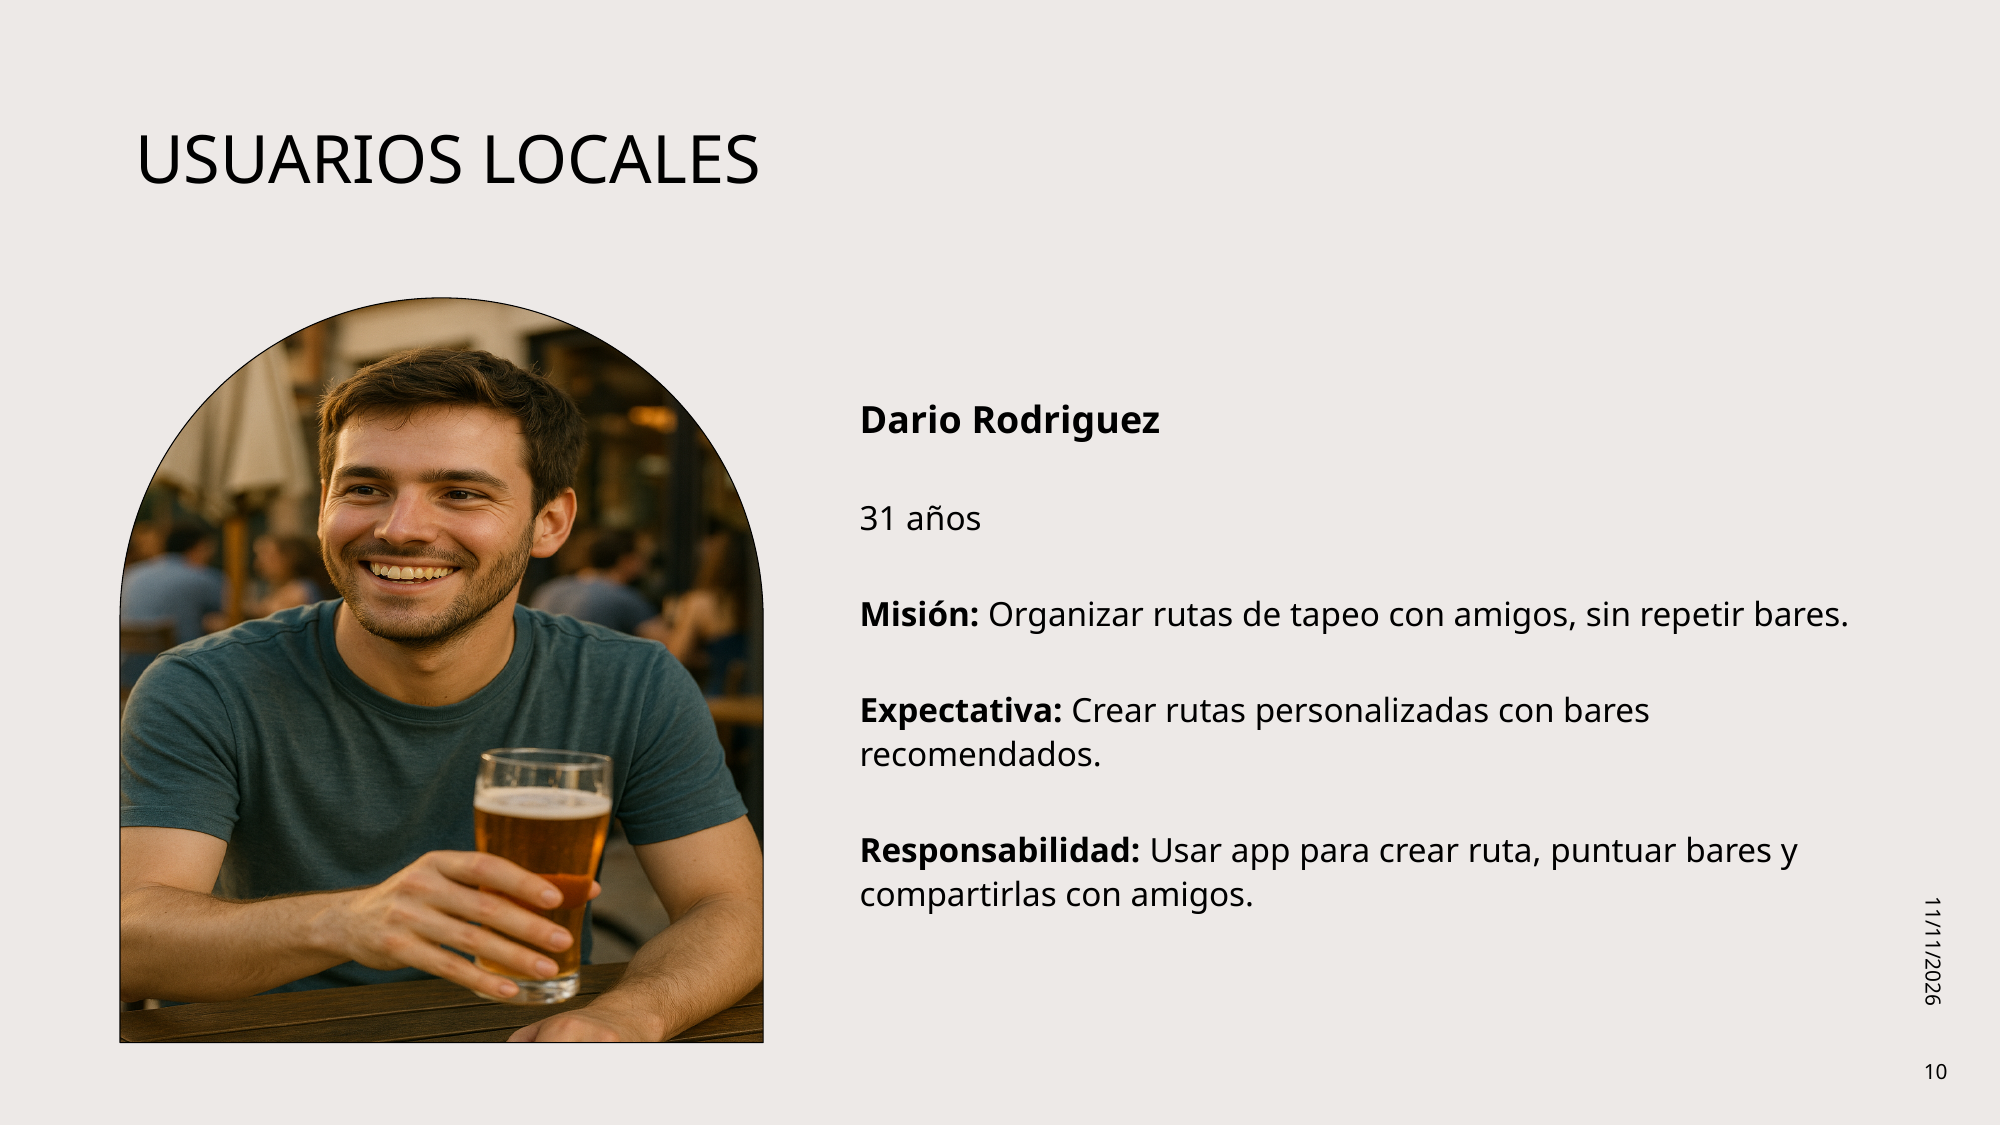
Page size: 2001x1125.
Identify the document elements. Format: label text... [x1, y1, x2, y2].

title usuarios locales [120, 52, 1889, 206]
slide_number 10 [1888, 1042, 1983, 1103]
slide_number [1902, 576, 1963, 1021]
text_box Dario Rodriguez 31 años Misión: Organizar rutas de tapeo con amigos, sin repetir bares. Expectativa: Crear rutas personalizadas con bares recomendados. Responsabilidad: Usar app para crear ruta, puntuar bares y compartirlas con amigos. [844, 297, 1887, 1043]
picture [119, 297, 764, 1043]
